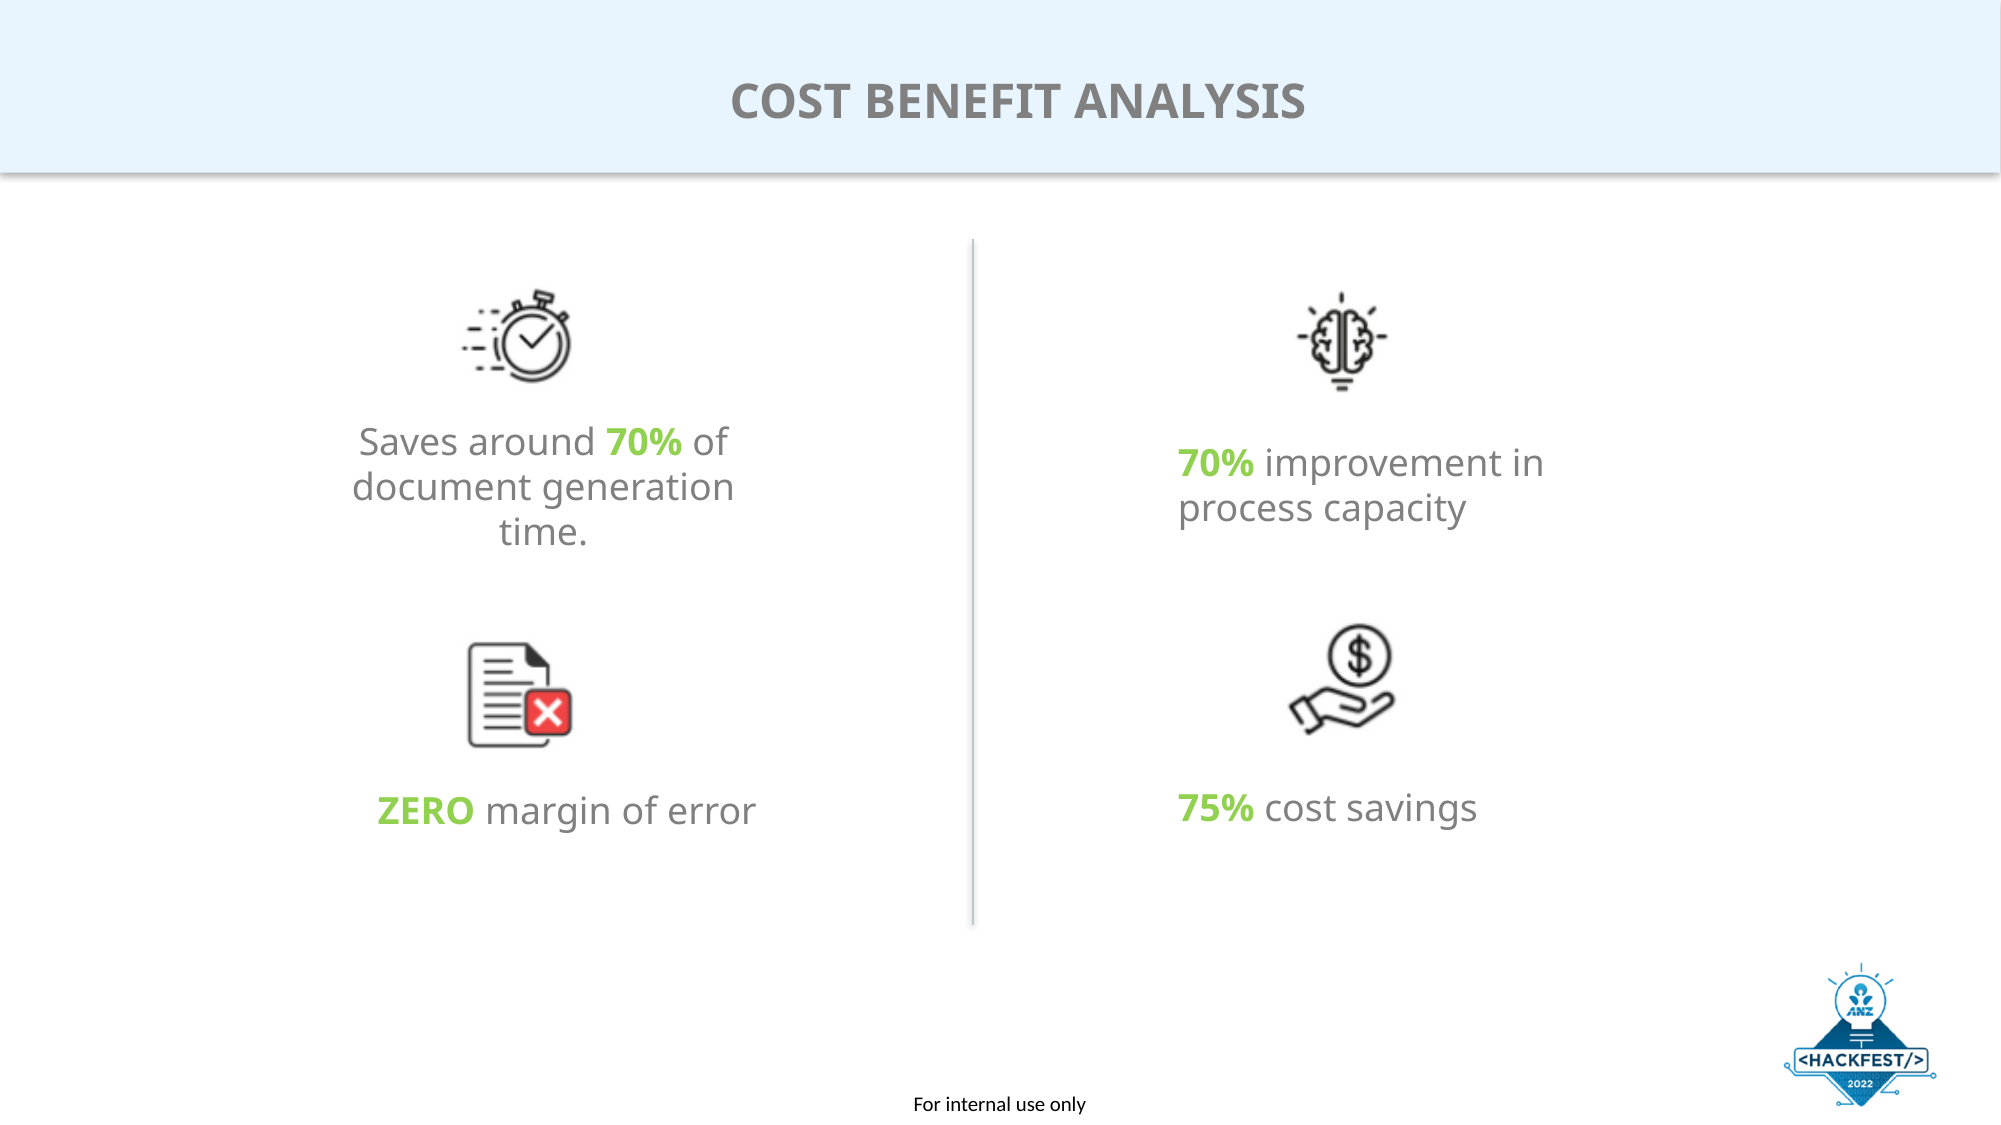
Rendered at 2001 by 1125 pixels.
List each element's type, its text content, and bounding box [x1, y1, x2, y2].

text_box 70% improvement in process capacity [1162, 431, 1622, 576]
picture [435, 265, 610, 414]
picture [1767, 960, 1946, 1113]
title cost benefit analysis [143, 75, 1894, 126]
text_box 75% cost savings [1162, 776, 1600, 877]
text_box ZERO margin of error [363, 779, 836, 880]
picture [453, 629, 584, 768]
picture [1267, 275, 1420, 423]
text_box Saves around 70% of document generation time. [307, 410, 780, 601]
picture [1272, 606, 1420, 762]
